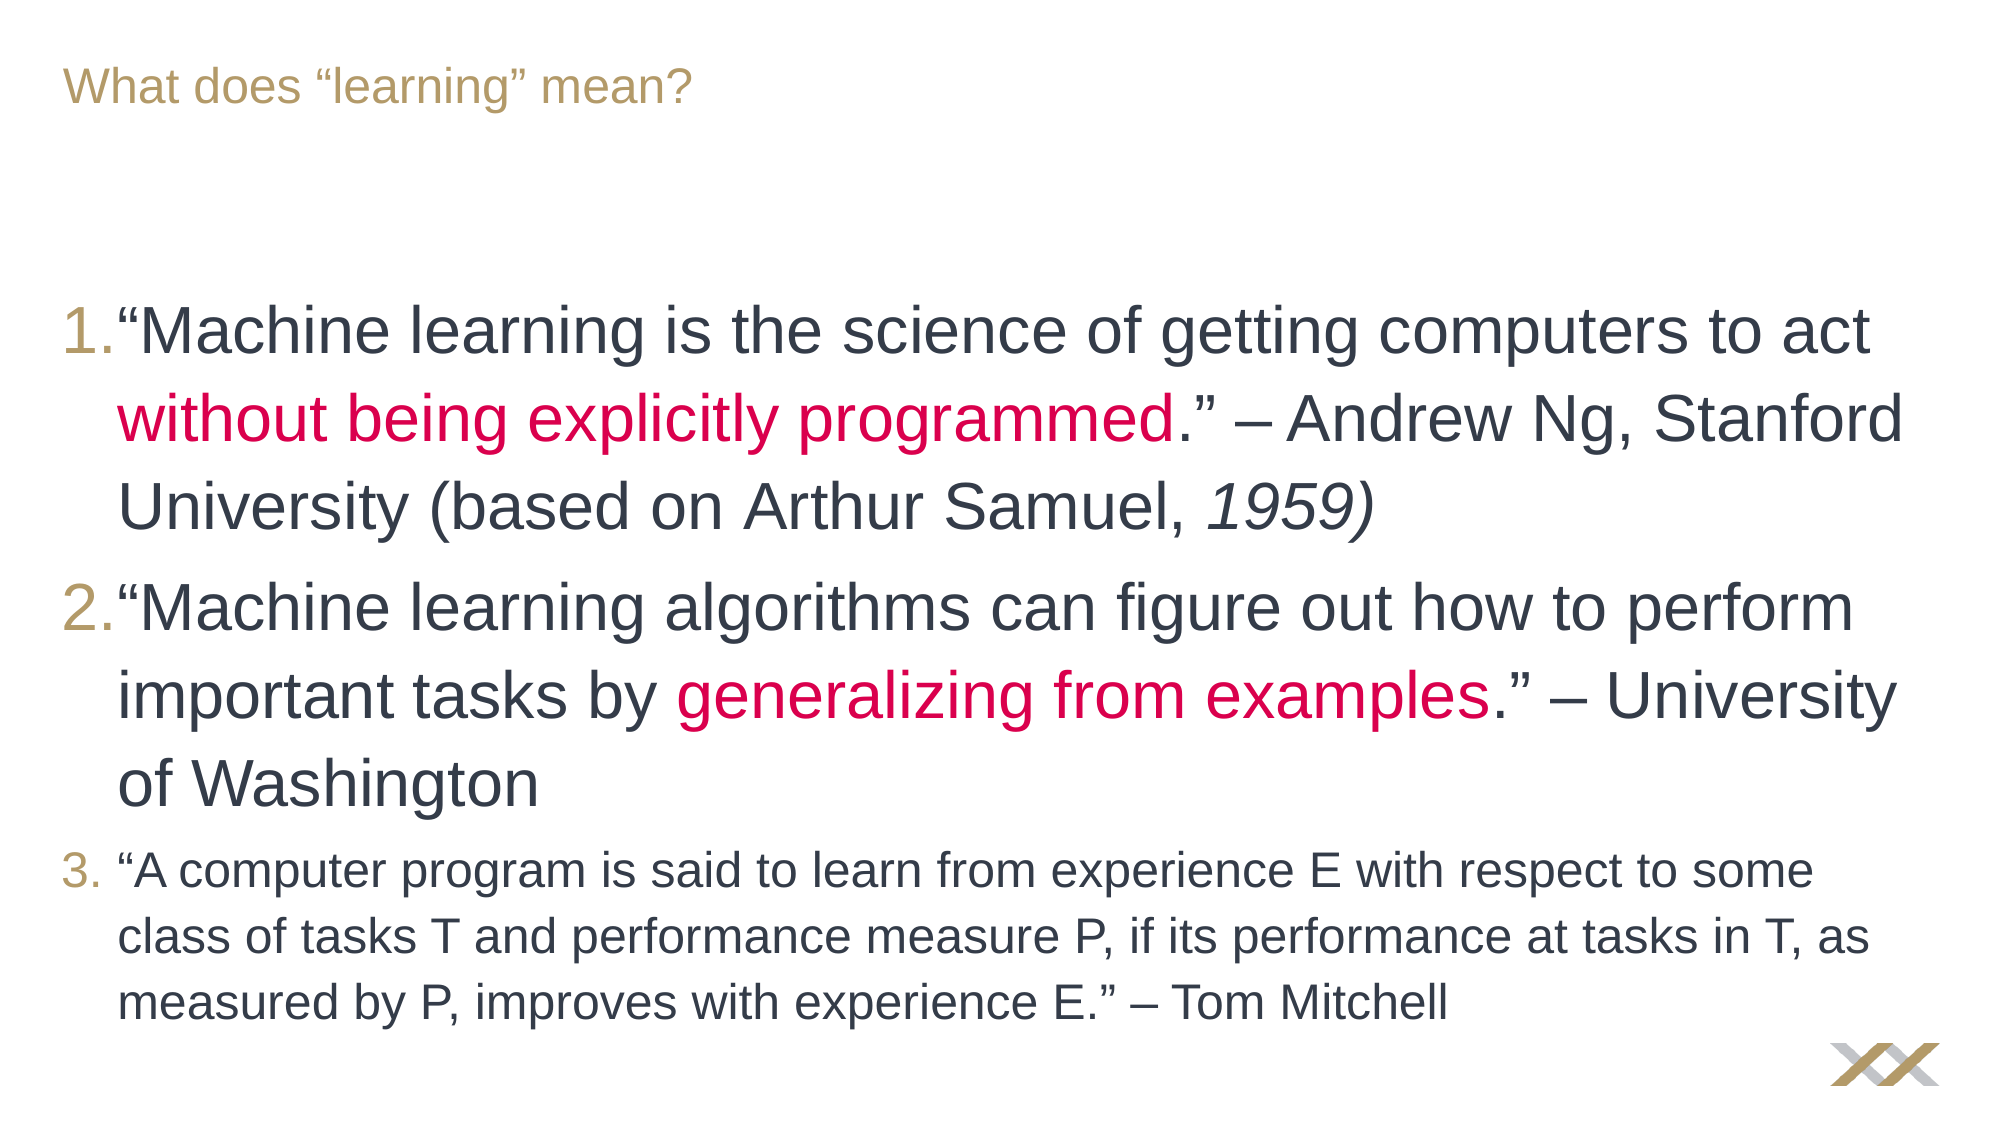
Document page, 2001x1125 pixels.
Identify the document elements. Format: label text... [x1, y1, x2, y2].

list “Machine learning is the science of getting computers to act without being explicitly programmed.” – Andrew Ng, Stanford University (based on Arthur Samuel, 1959) “Machine learning algorithms can figure out how to perform important tasks by generalizing from examples.” – University of Washington “A computer program is said to learn from experience E with respect to some class of tasks T and performance measure P, if its performance at tasks in T, as measured by P, improves with experience E.” – Tom Mitchell [60, 271, 1940, 1012]
picture [1830, 1043, 1940, 1086]
title What does “learning” mean? [62, 60, 1941, 123]
